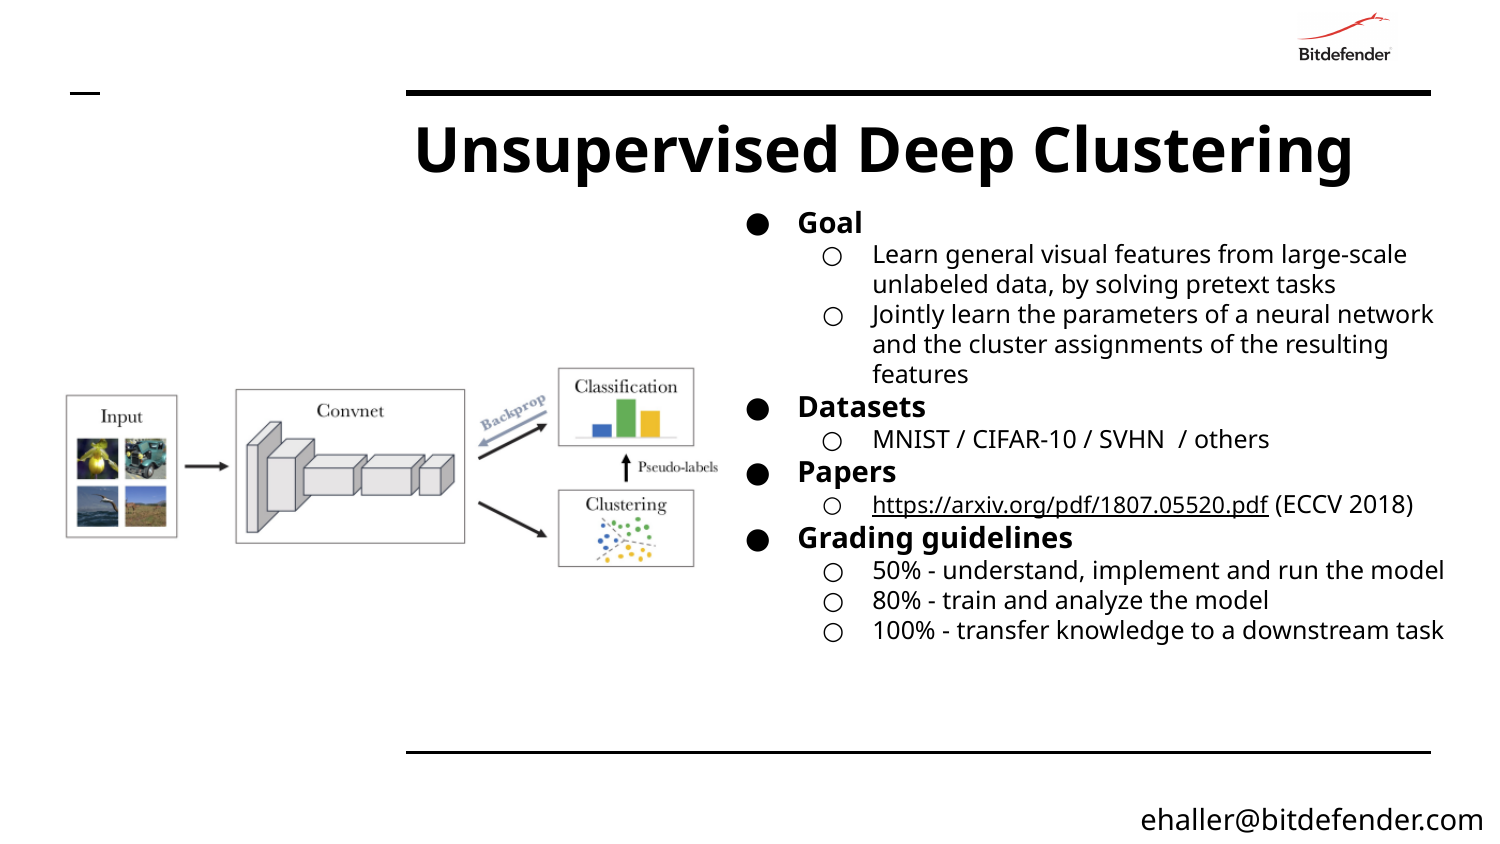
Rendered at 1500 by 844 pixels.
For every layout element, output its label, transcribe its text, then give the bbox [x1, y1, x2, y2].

text_box ehaller@bitdefender.com [775, 785, 1500, 844]
picture [24, 355, 734, 583]
list Goal Learn general visual features from large-scale unlabeled data, by solving pretext tasks Jointly learn the parameters of a neural network and the cluster assignments of the resulting features Datasets MNIST / CIFAR-10 / SVHN / others Papers https://arxiv.org/pdf/1807.05520.pdf (ECCV 2018) Grading guidelines 50% - understand, implement and run the model 80% - train and analyze the model 100% - transfer knowledge to a downstream task [707, 189, 1500, 750]
picture [1297, 12, 1398, 61]
title Unsupervised Deep Clustering [398, 95, 1500, 190]
